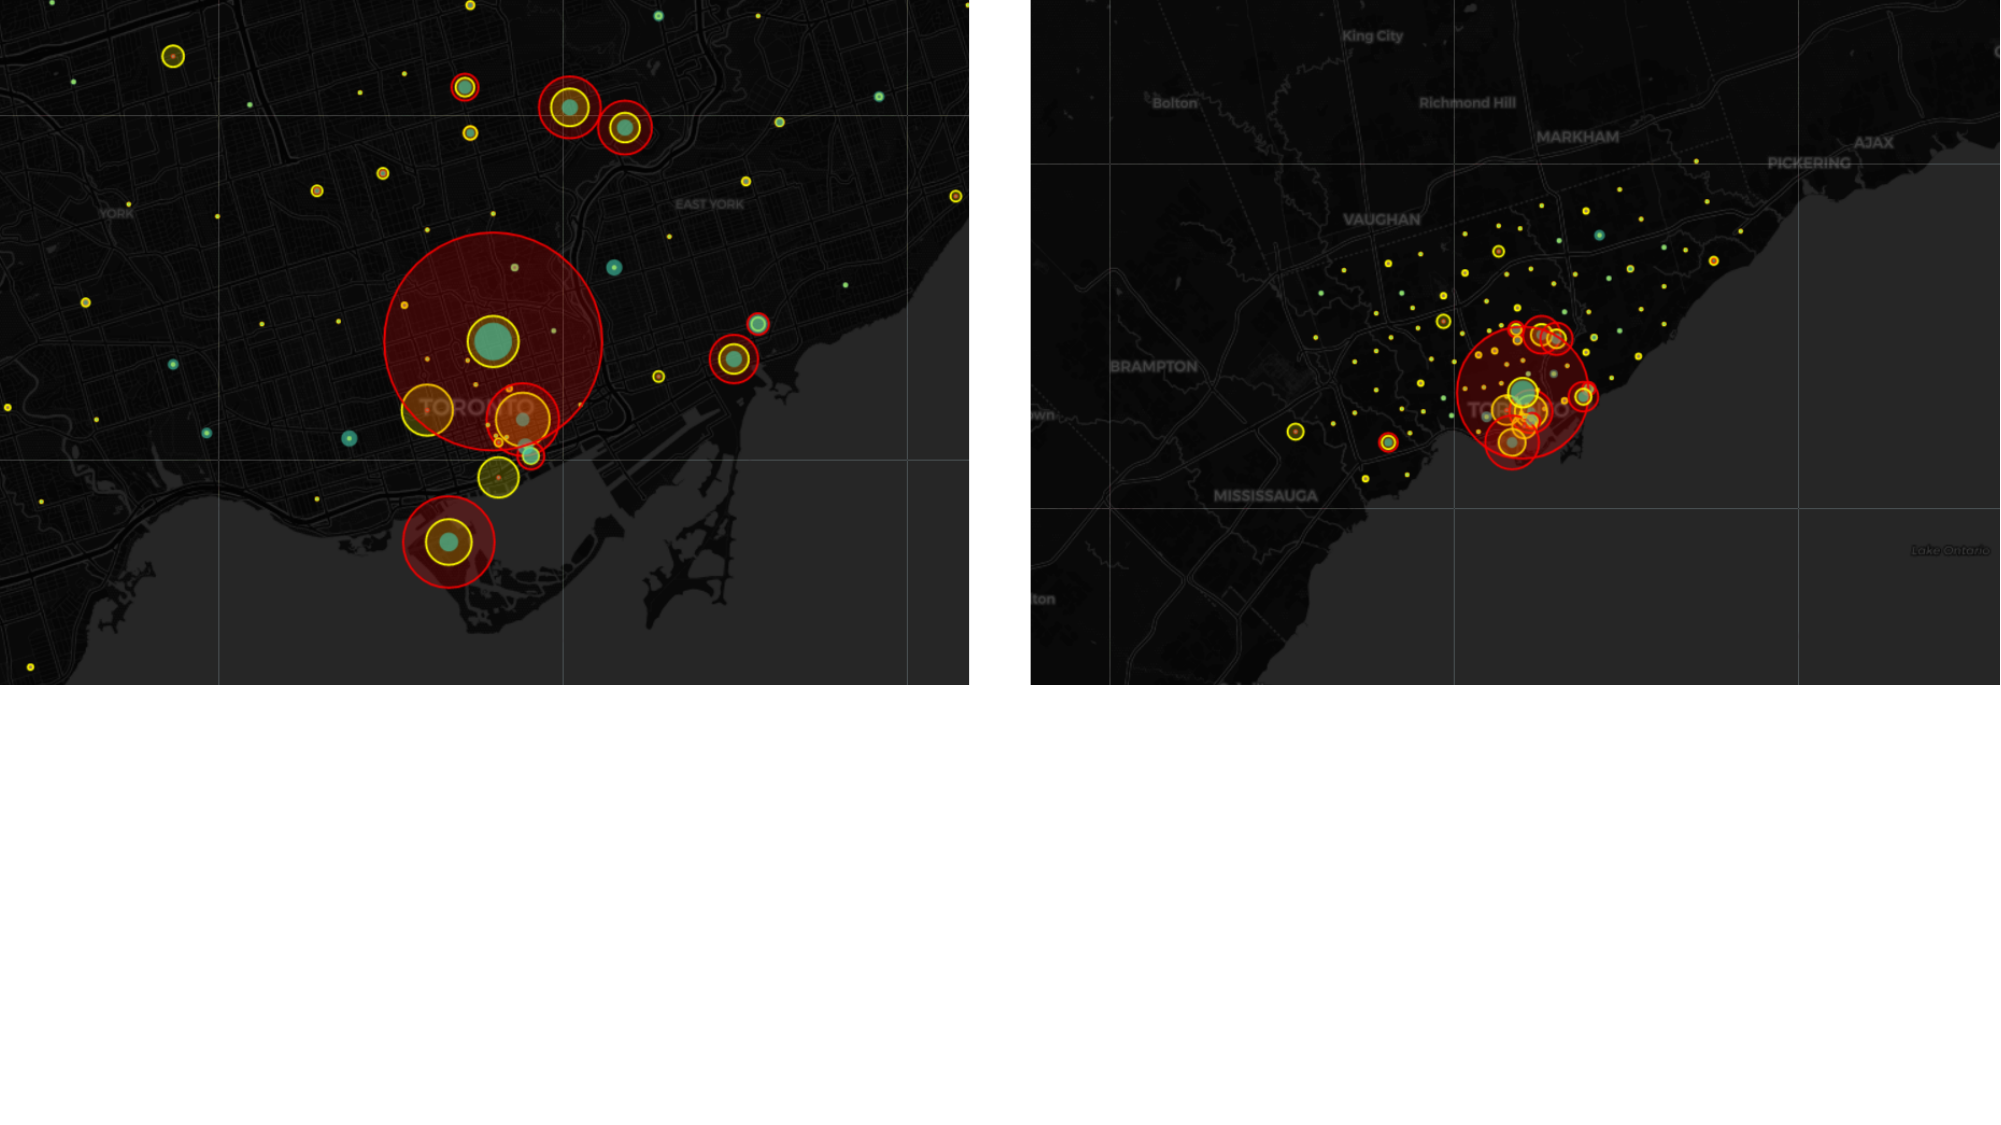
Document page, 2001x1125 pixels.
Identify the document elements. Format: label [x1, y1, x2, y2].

picture [1030, 0, 2000, 685]
picture [0, 0, 970, 685]
